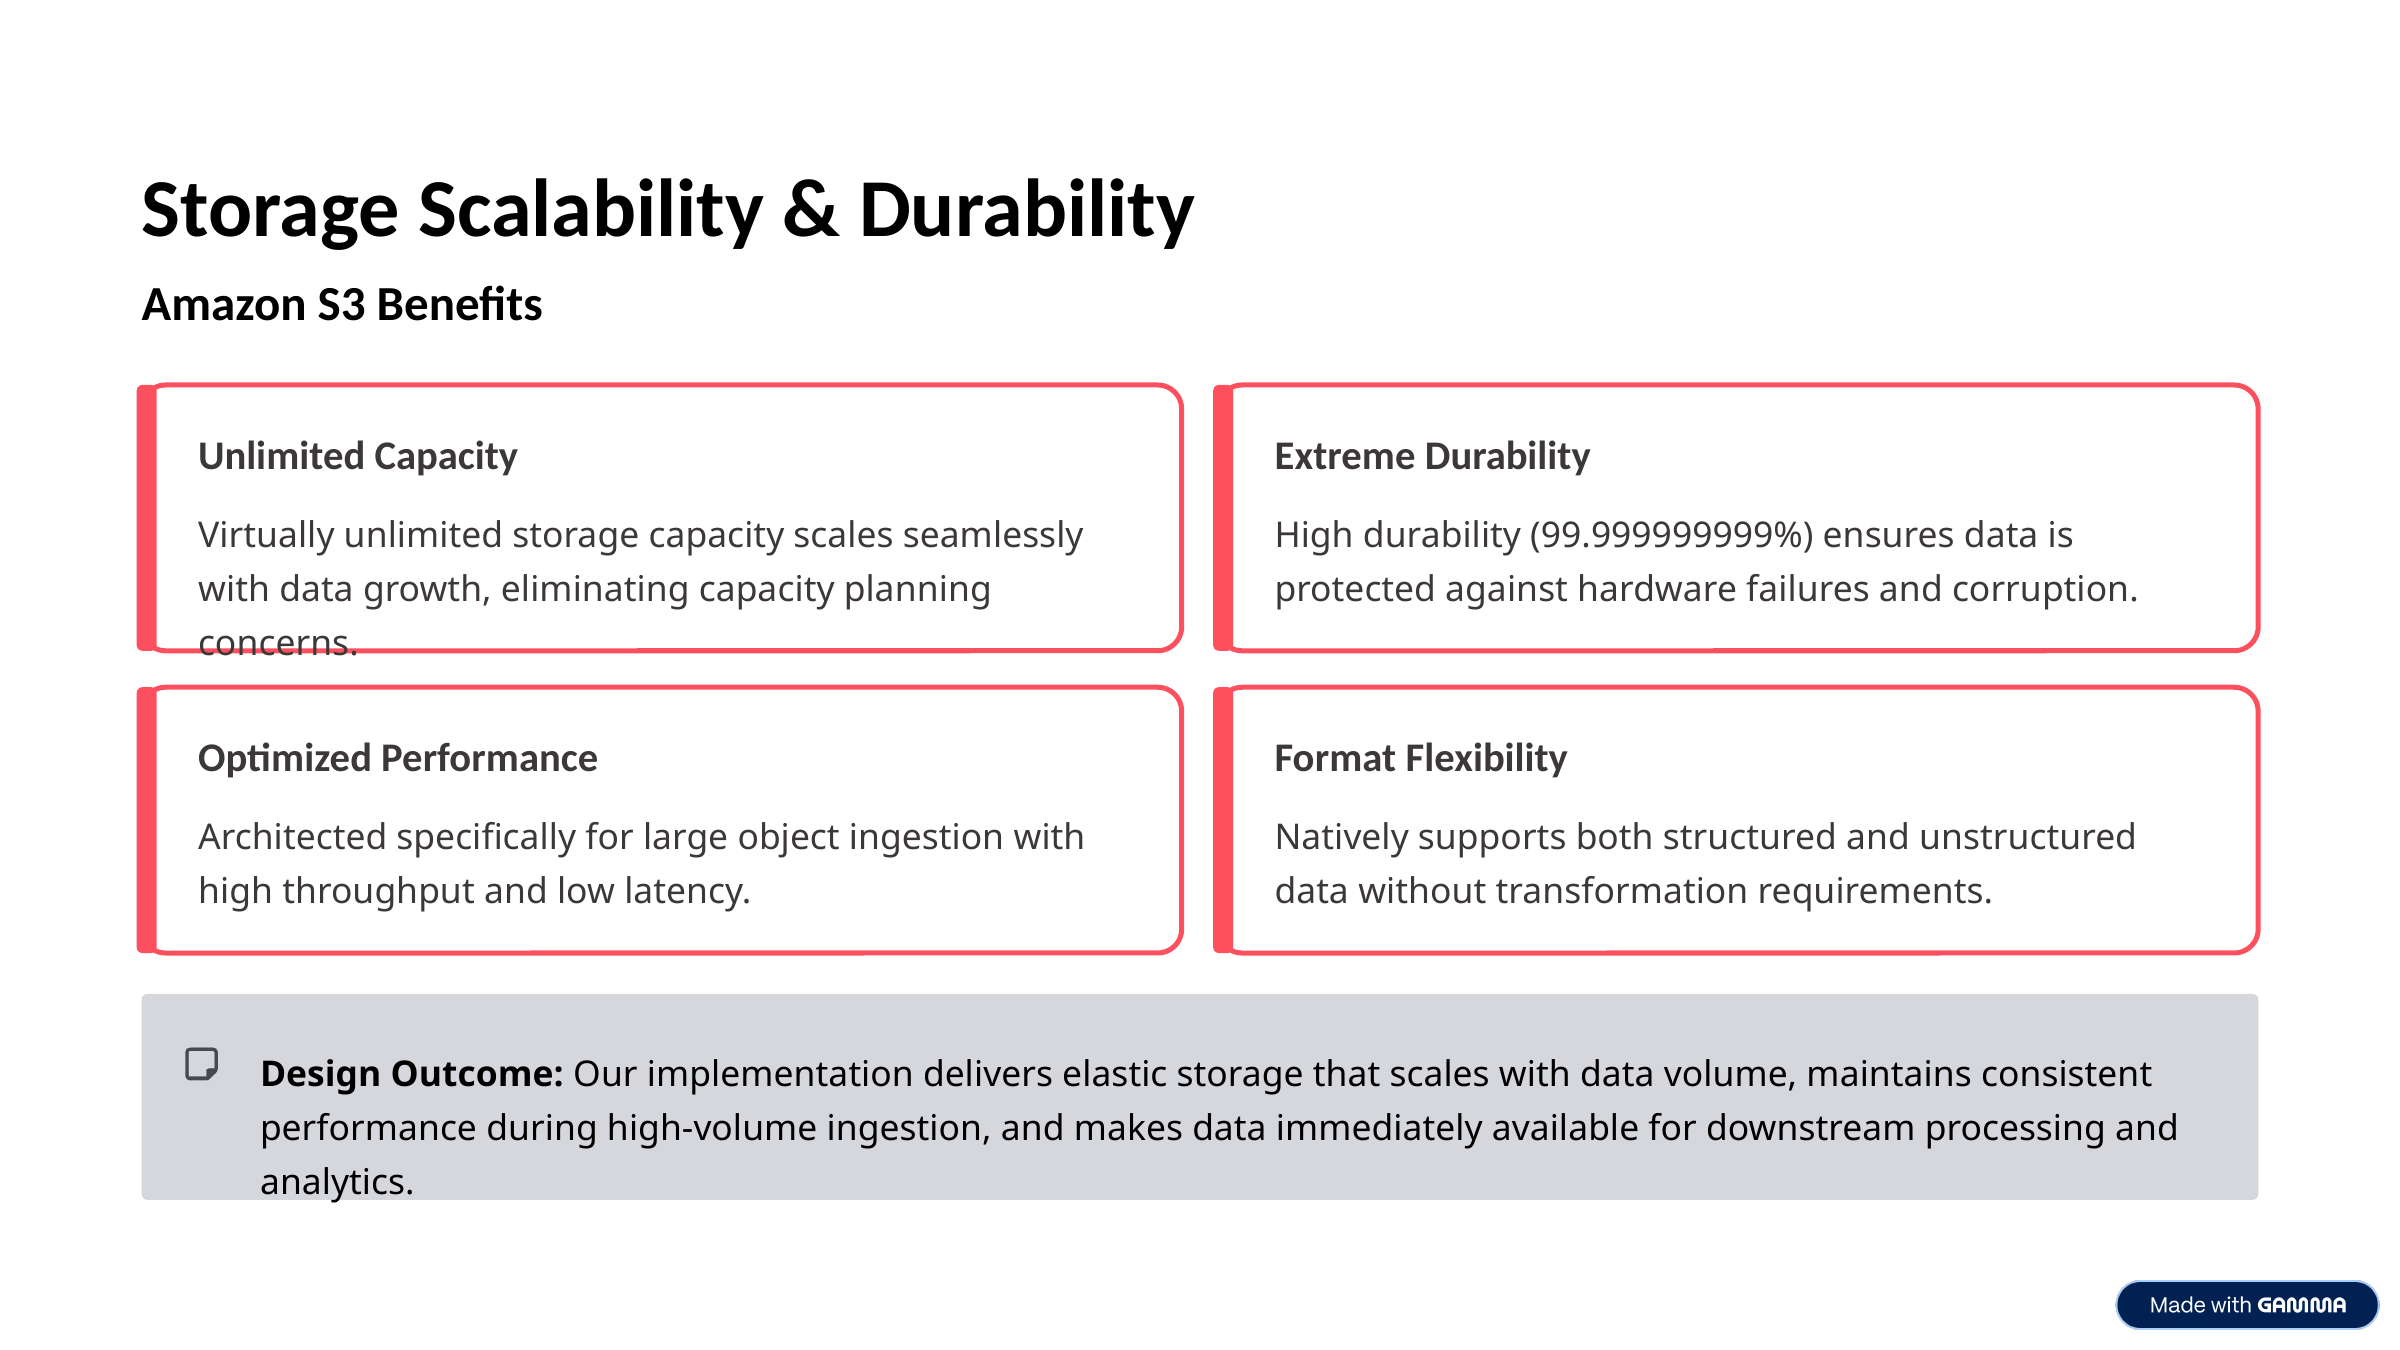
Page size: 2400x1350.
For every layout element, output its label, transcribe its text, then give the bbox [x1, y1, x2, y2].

text_box [136, 687, 157, 954]
text_box Natively supports both structured and unstructured data without transformation requirements. [1274, 802, 2217, 912]
text_box Format Flexibility [1274, 728, 1689, 781]
picture [2106, 1271, 2389, 1339]
text_box [136, 384, 157, 651]
picture [178, 1045, 224, 1082]
text_box High durability (99.999999999%) ensures data is protected against hardware failures and corruption. [1274, 500, 2217, 610]
text_box [1213, 687, 1234, 954]
text_box [1232, 384, 2259, 651]
text_box Virtually unlimited storage capacity scales seamlessly with data growth, eliminating capacity planning concerns. [198, 500, 1141, 610]
text_box Optimized Performance [198, 728, 719, 781]
text_box Amazon S3 Benefits [141, 268, 663, 331]
text_box [141, 993, 2259, 1200]
text_box Unlimited Capacity [198, 426, 613, 478]
text_box Extreme Durability [1274, 426, 1689, 478]
text_box [1232, 687, 2259, 954]
text_box Design Outcome: Our implementation delivers elastic storage that scales with data volume, maintains consistent performance during high-volume ingestion, and makes data immediately available for downstream processing and analytics. [260, 1039, 2222, 1149]
text_box [1213, 384, 1234, 651]
text_box Storage Scalability & Durability [141, 150, 1477, 254]
text_box [156, 384, 1182, 651]
text_box Architected specifically for large object ingestion with high throughput and low latency. [198, 802, 1141, 912]
text_box [156, 687, 1182, 954]
